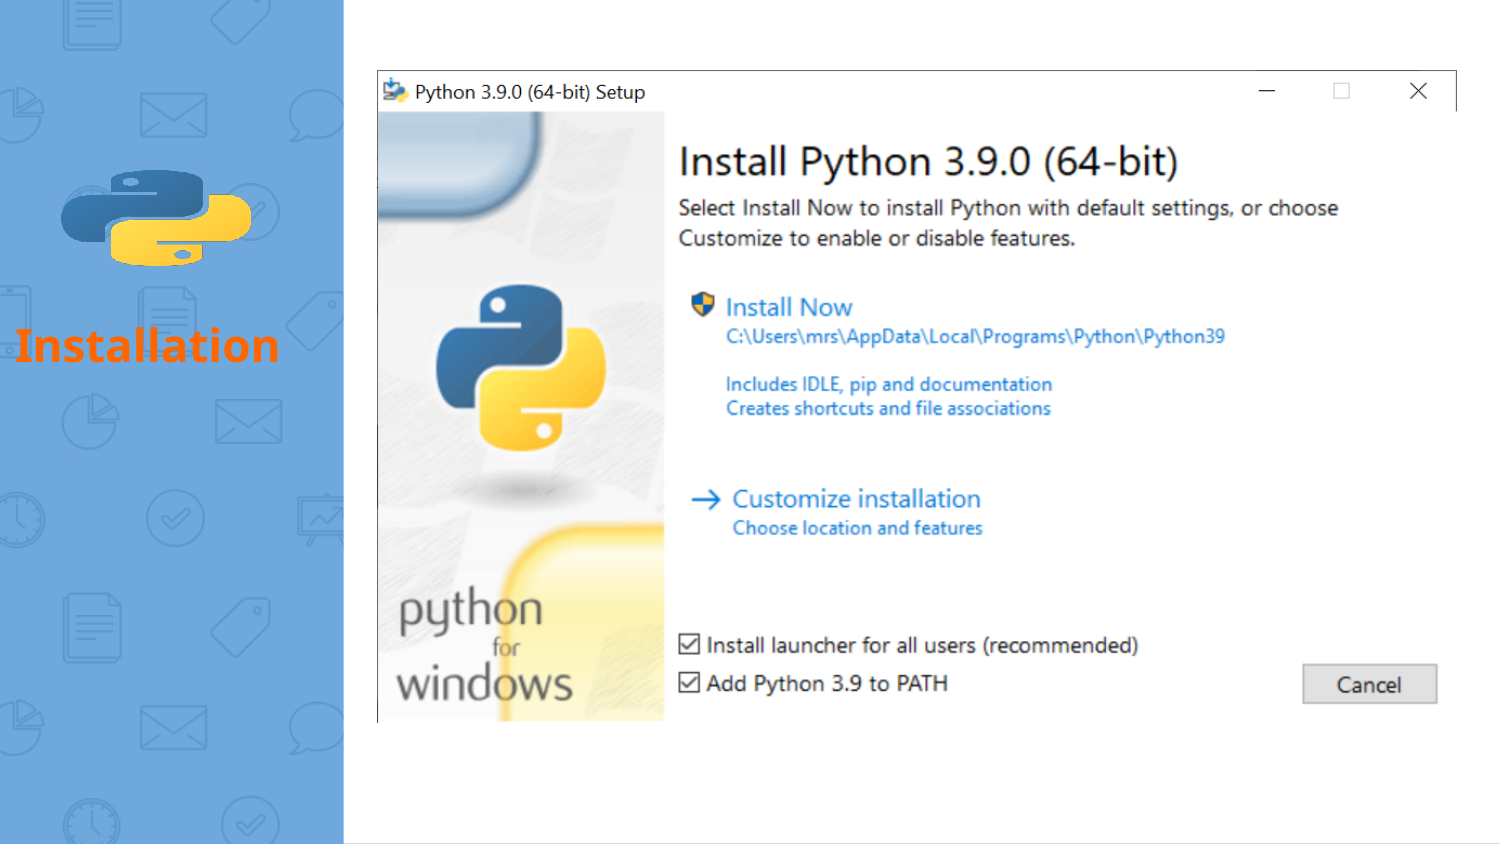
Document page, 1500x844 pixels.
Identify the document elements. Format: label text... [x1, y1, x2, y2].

picture [376, 70, 1458, 723]
title Installation [0, 301, 371, 379]
picture [61, 170, 251, 266]
